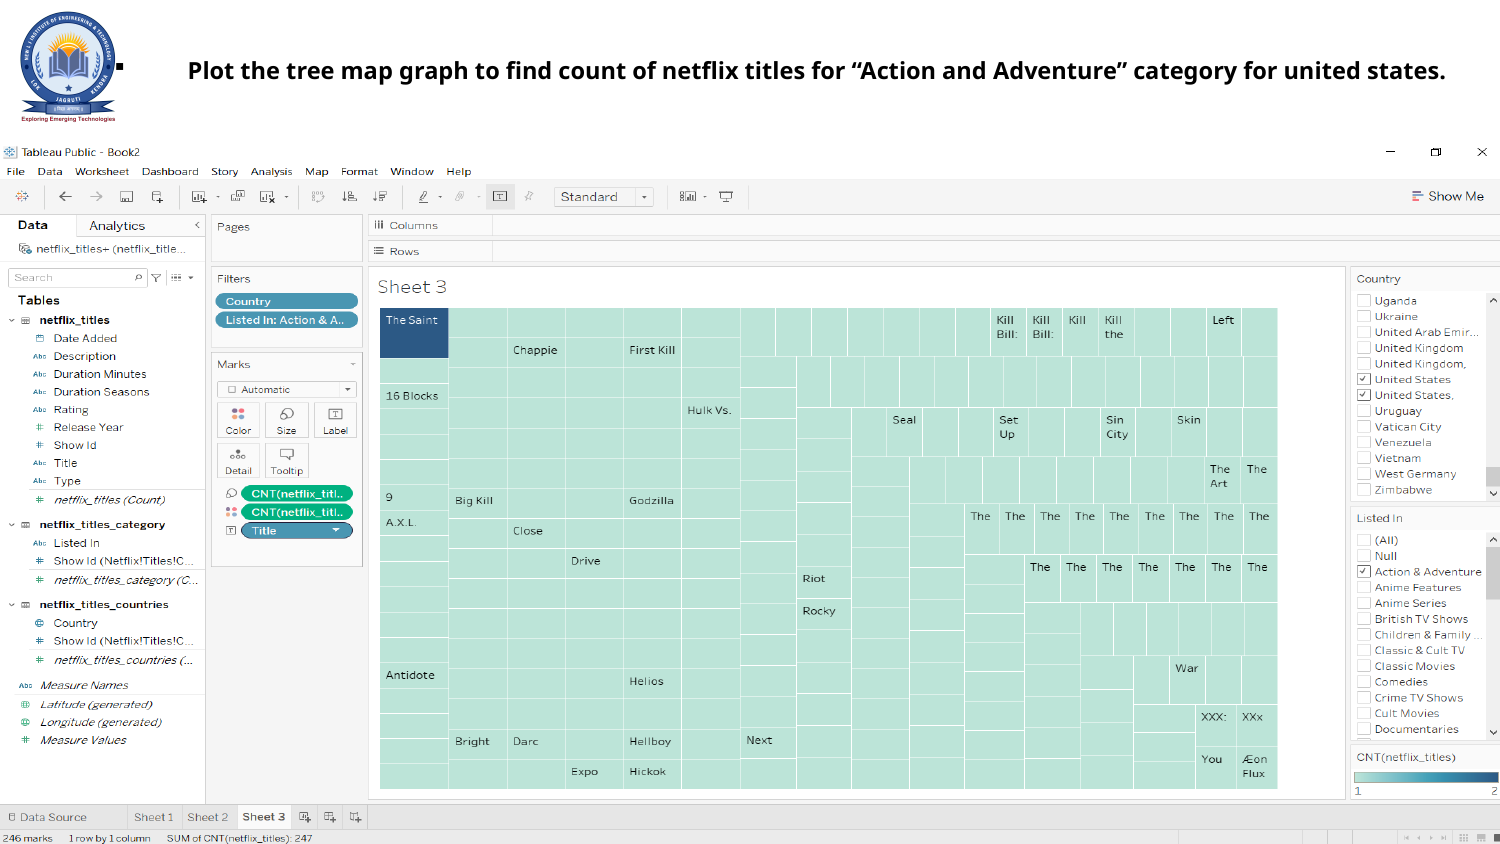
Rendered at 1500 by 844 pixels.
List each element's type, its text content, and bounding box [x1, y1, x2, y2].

picture [0, 142, 1500, 844]
picture [0, 0, 136, 135]
title Plot the tree map graph to find count of netflix titles for “Action and Adventure” category for united states. [103, 44, 1481, 127]
